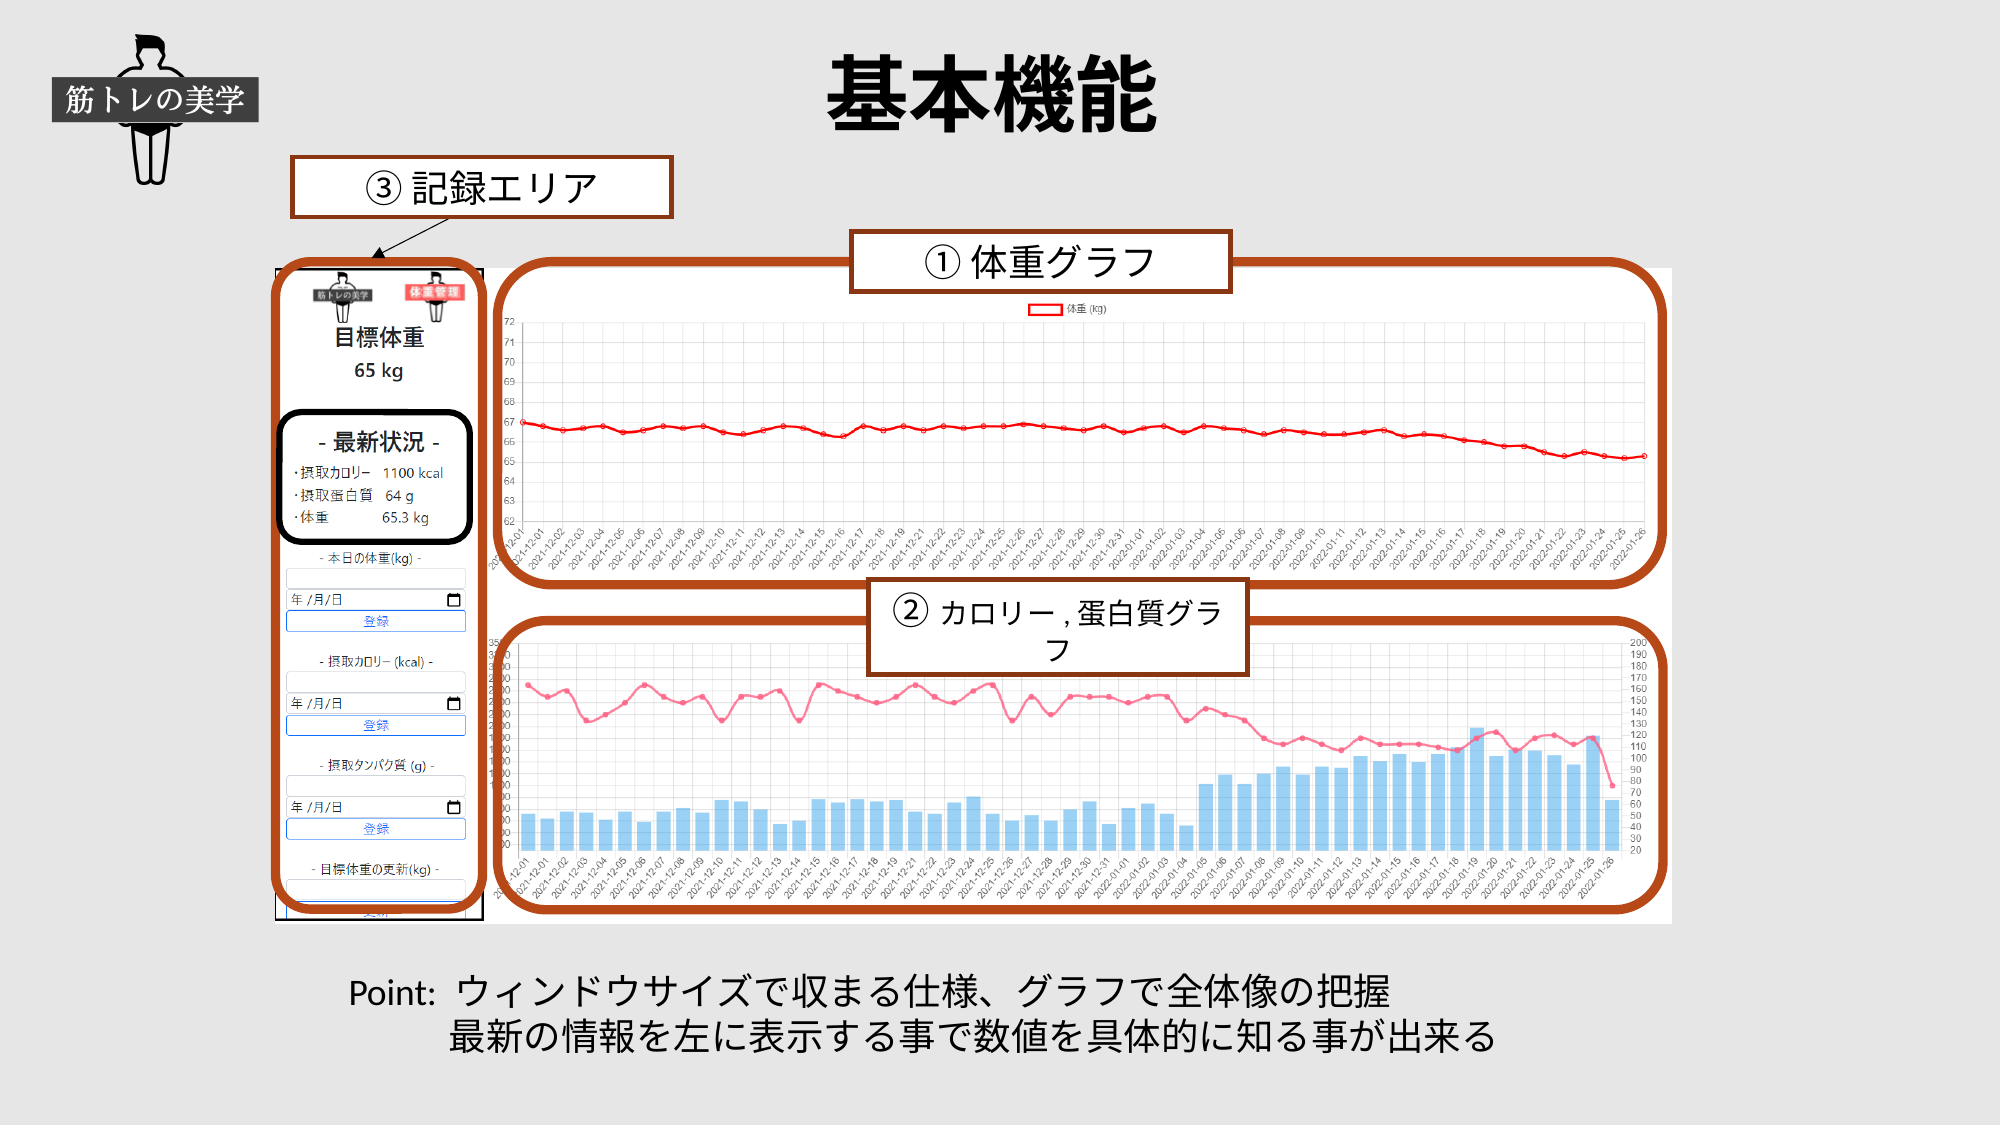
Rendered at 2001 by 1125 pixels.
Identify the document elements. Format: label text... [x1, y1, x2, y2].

text_box [522, 260, 851, 269]
text_box 基本機能 [810, 34, 1198, 150]
text_box Point: ウィンドウサイズで収まる仕様、グラフで全体像の把握 最新の情報を左に表示する事で数値を具体的に知る事が出来る [333, 959, 1536, 1065]
text_box [287, 260, 471, 269]
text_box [371, 214, 458, 259]
text_box ③記録エリア [292, 156, 673, 218]
text_box ①体重グラフ [851, 231, 1232, 269]
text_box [51, 34, 259, 185]
picture [274, 268, 1672, 924]
text_box [1232, 260, 1638, 269]
